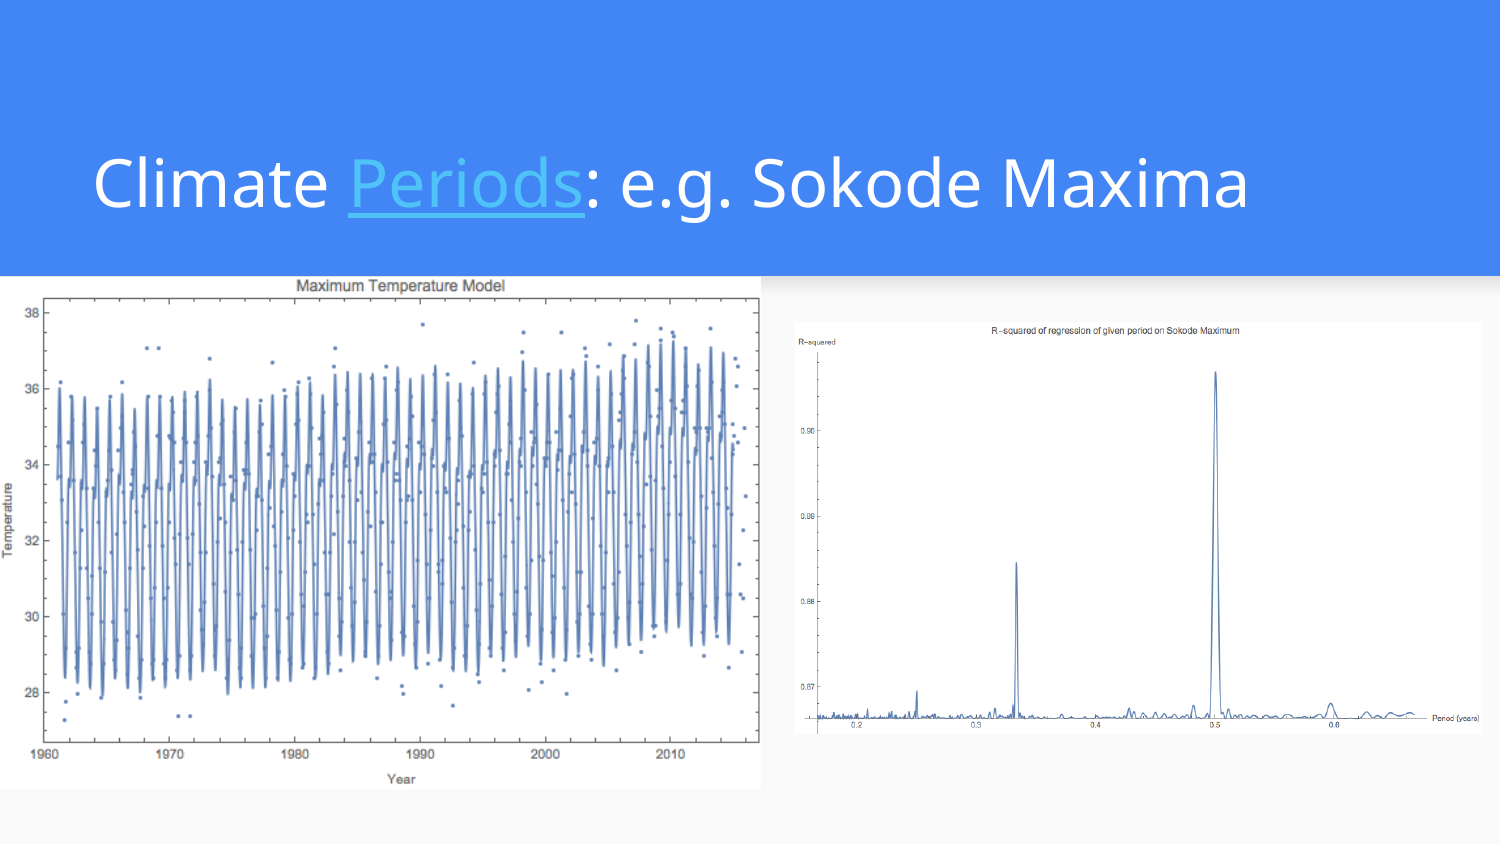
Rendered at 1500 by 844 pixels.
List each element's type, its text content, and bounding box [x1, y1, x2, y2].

title Climate Periods: e.g. Sokode Maxima [77, 121, 1427, 248]
picture [0, 277, 762, 790]
picture [794, 322, 1483, 734]
